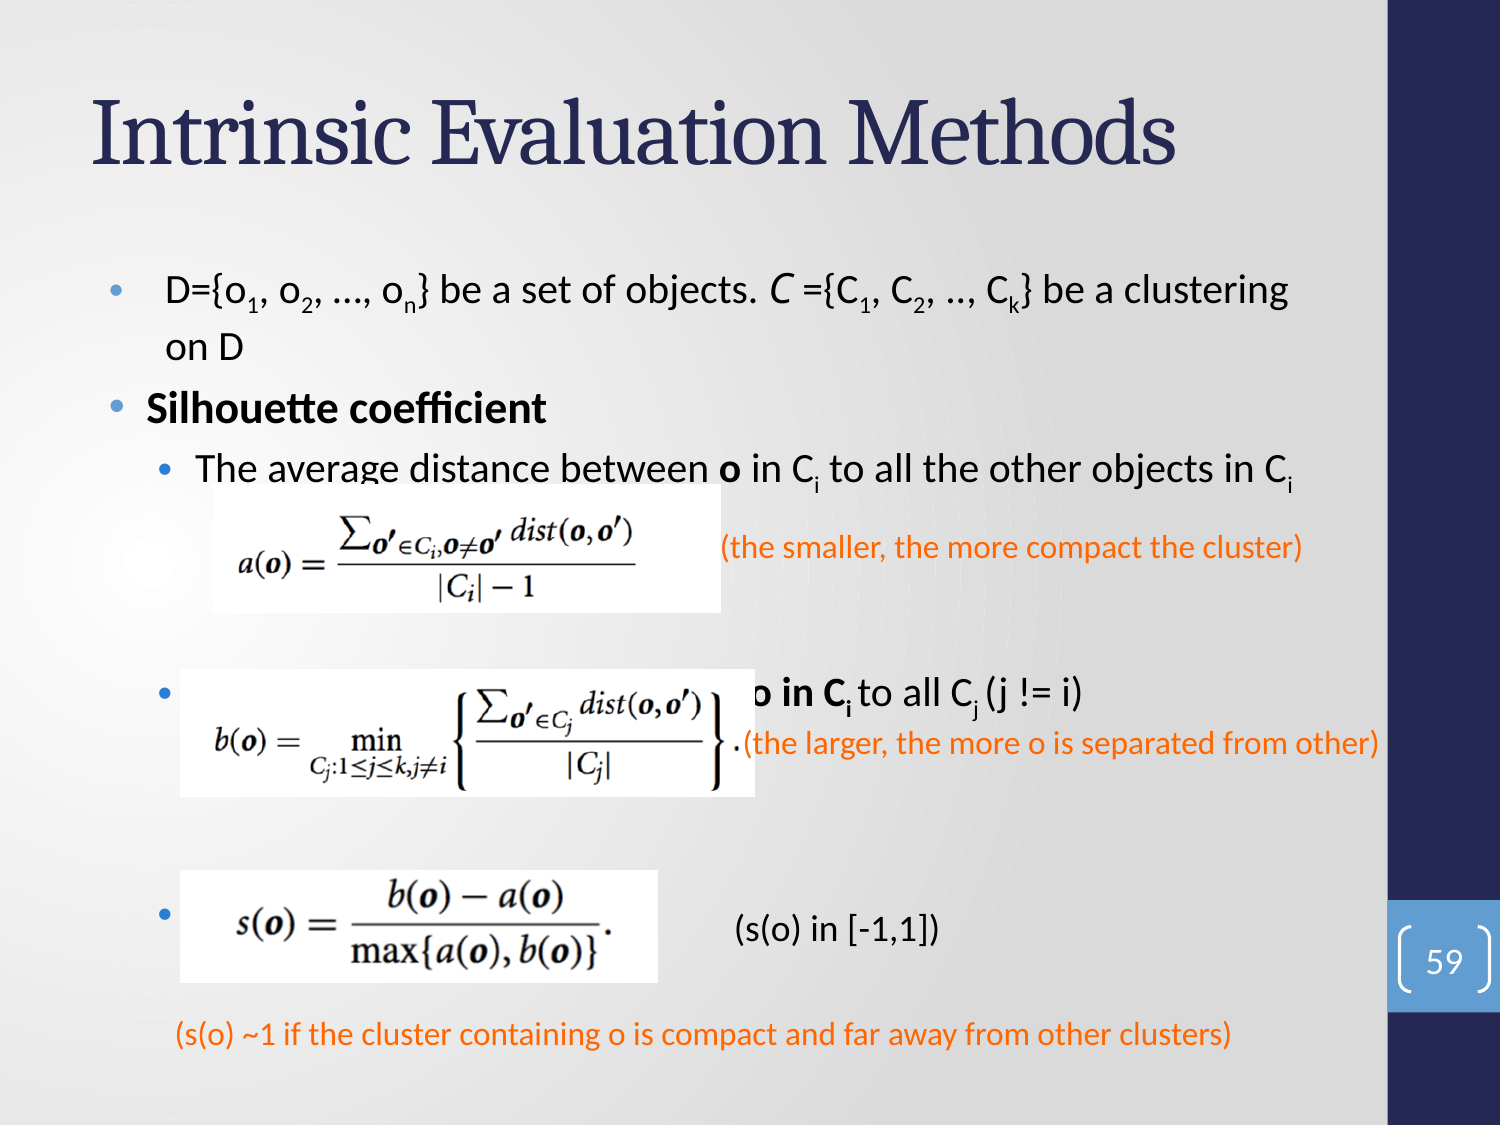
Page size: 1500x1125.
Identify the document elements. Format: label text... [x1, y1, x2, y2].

slide_number 59 [1397, 925, 1492, 994]
picture [180, 869, 659, 984]
list D={o1, o2, …, on} be a set of objects. C ={C1, C2, .., Ck} be a clustering on D Silhouette coefficient The average distance between o in Ci to all the other objects in Ci The minimum distance between o in Ci to all Cj (j != i) The silhouette coefficient is [75, 254, 1325, 1042]
picture [180, 669, 755, 797]
text_box (s(o) ~1 if the cluster containing o is compact and far away from other clusters) [159, 1004, 1344, 1060]
text_box (the smaller, the more compact the cluster) [731, 517, 1319, 573]
title Intrinsic Evaluation Methods [75, 45, 1325, 209]
text_box (the larger, the more o is separated from other) [766, 714, 1396, 769]
text_box (s(o) in [-1,1]) [718, 896, 956, 957]
picture [213, 483, 721, 613]
